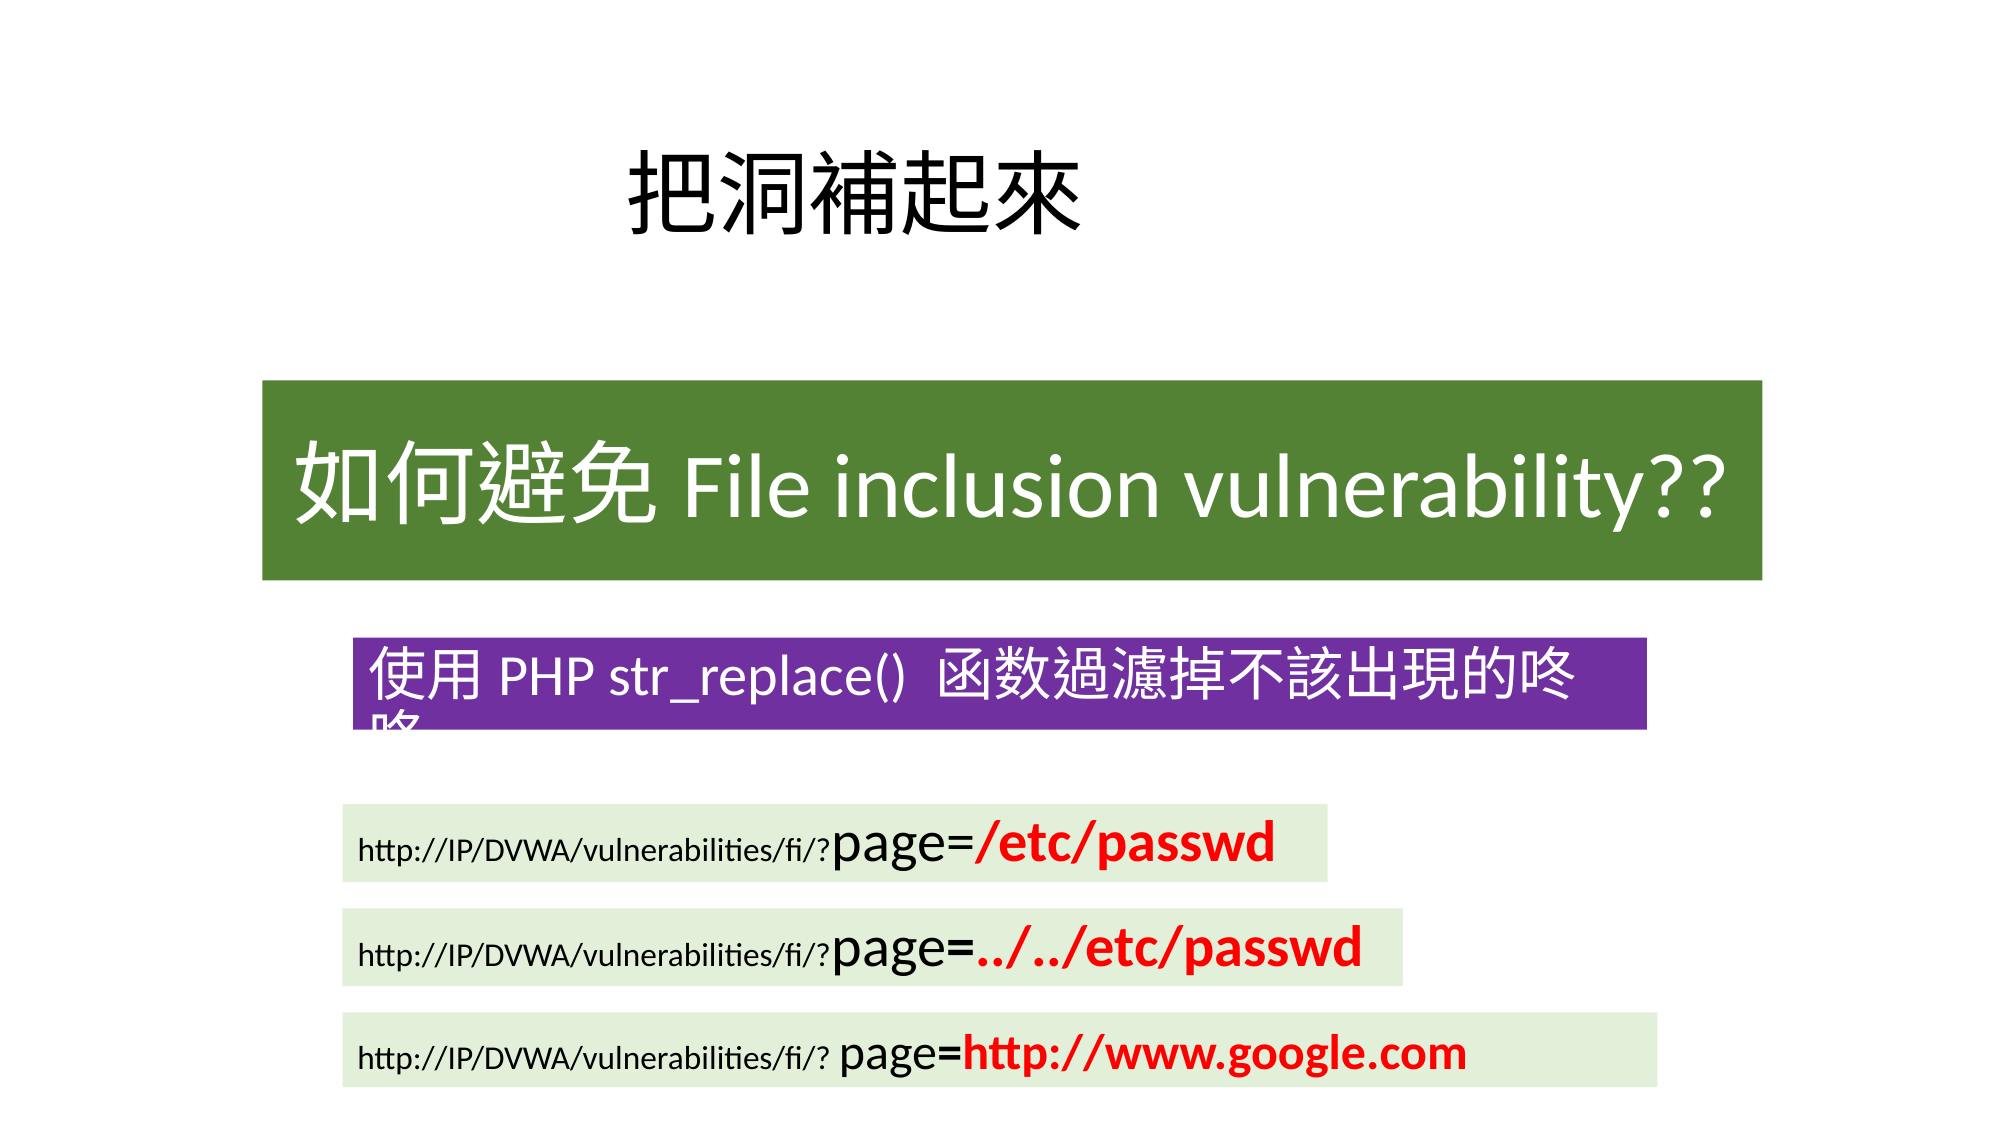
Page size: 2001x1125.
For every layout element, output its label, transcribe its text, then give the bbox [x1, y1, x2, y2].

text_box 如何避免File inclusion vulnerability?? [261, 379, 1763, 581]
list 使用PHP str_replace() 函数過濾掉不該出現的咚咚 [353, 637, 1647, 730]
text_box http://IP/DVWA/vulnerabilities/fi/?page=../../etc/passwd [342, 908, 1403, 987]
text_box http://IP/DVWA/vulnerabilities/fi/?page=/etc/passwd [342, 804, 1328, 883]
text_box http://IP/DVWA/vulnerabilities/fi/? page=http://www.google.com [342, 1012, 1658, 1088]
title 把洞補起來 [610, 88, 1205, 307]
